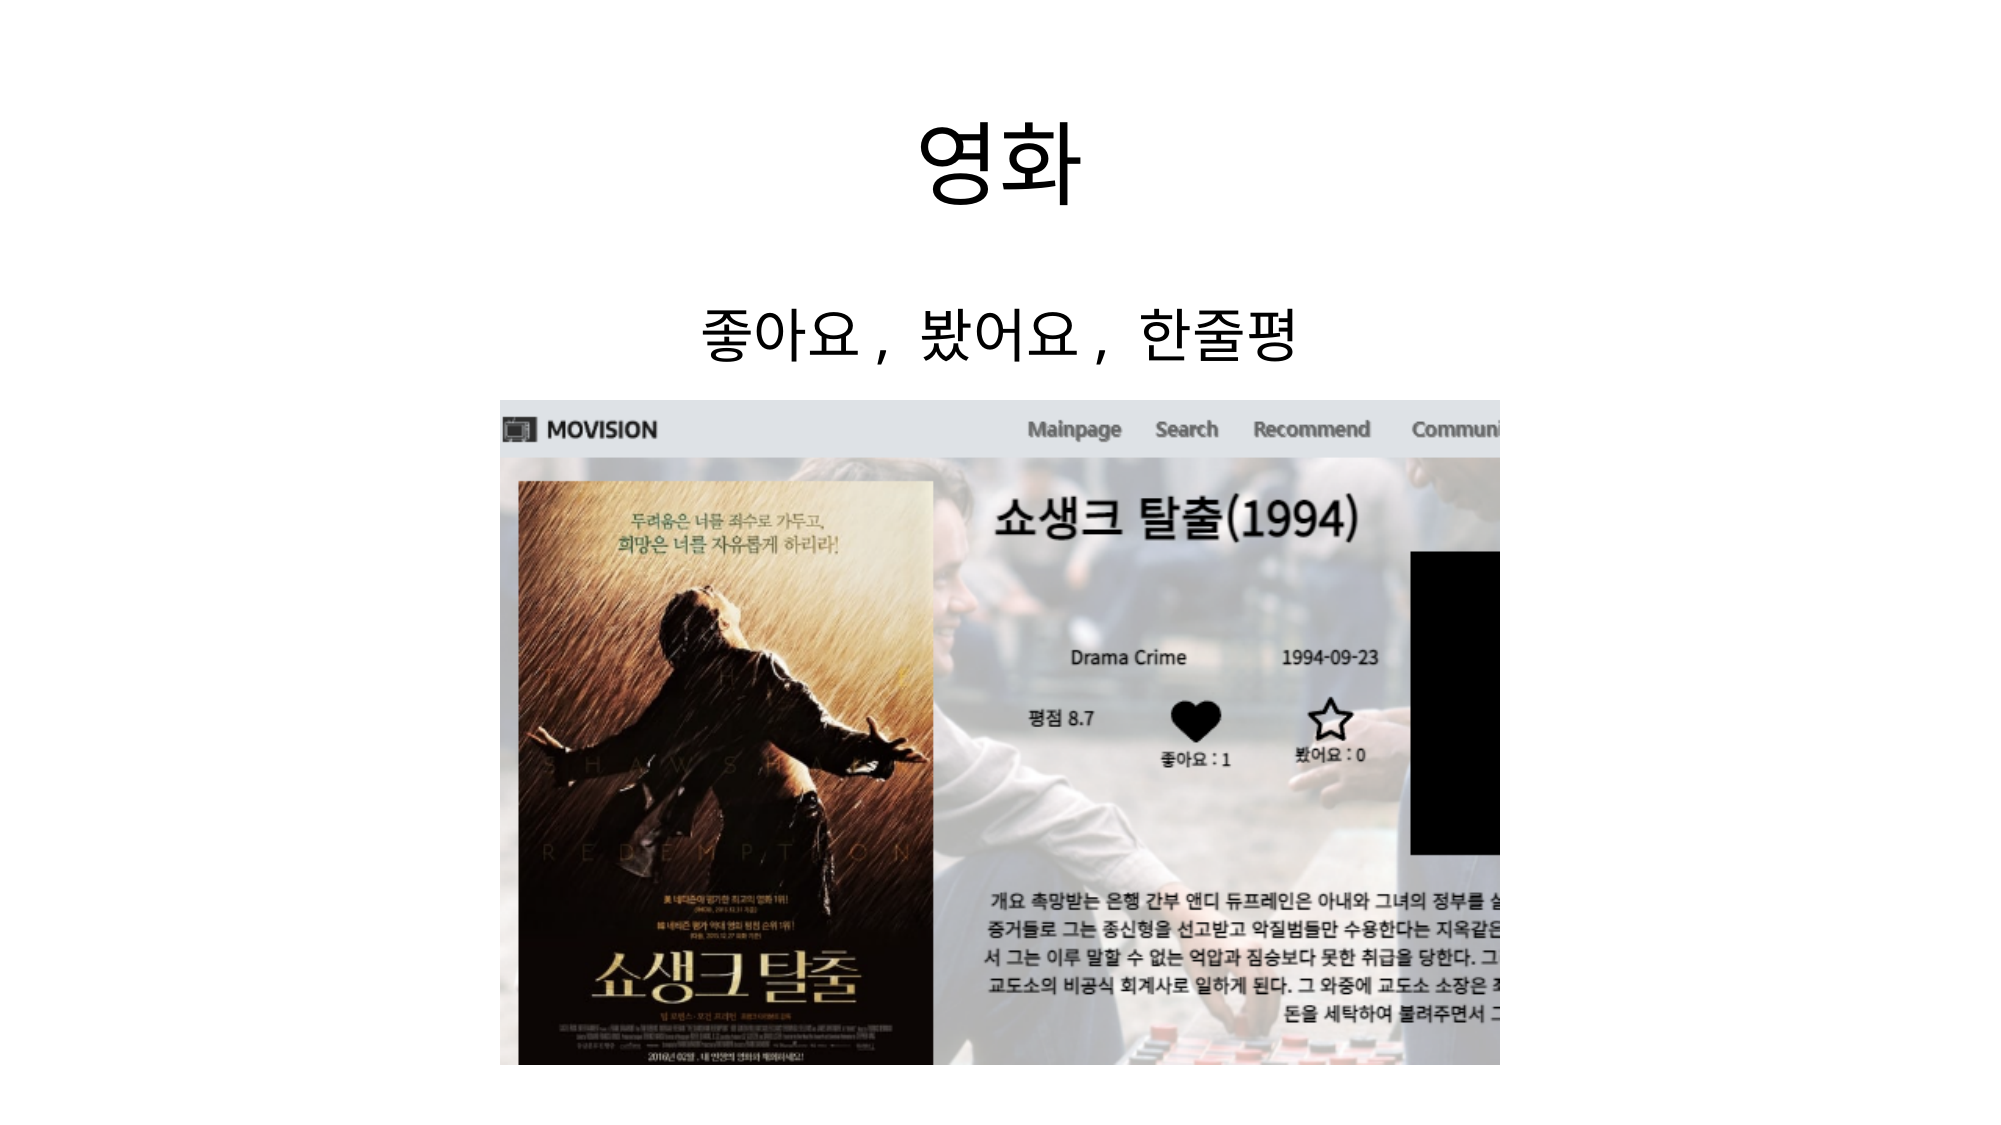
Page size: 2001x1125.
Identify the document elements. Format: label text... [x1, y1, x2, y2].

title 영화 [137, 59, 1863, 278]
picture [500, 400, 1500, 1065]
list 좋아요, 봤어요, 한줄평 [137, 299, 1863, 1014]
